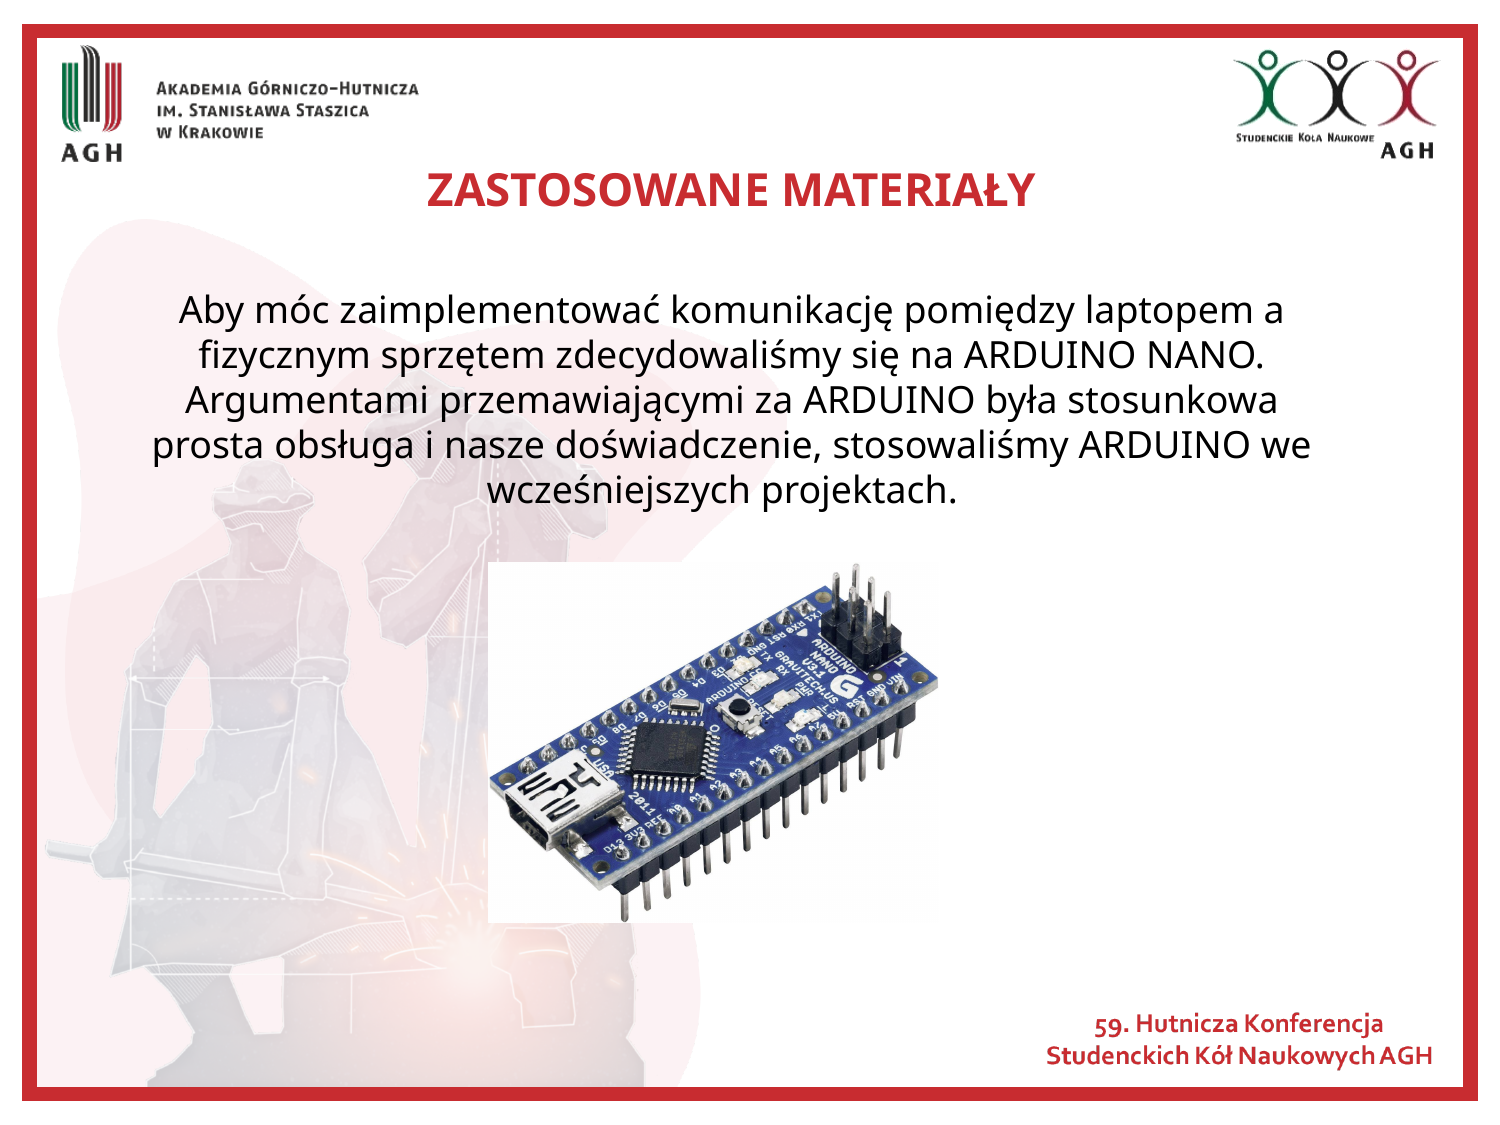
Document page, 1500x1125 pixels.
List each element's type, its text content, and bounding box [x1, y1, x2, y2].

picture [488, 562, 939, 924]
list Aby móc zaimplementować komunikację pomiędzy laptopem a fizycznym sprzętem zdecydowaliśmy się na ARDUINO NANO. Argumentami przemawiającymi za ARDUINO była stosunkowa prosta obsługa i nasze doświadczenie, stosowaliśmy ARDUINO we wcześniejszych projektach. [112, 278, 1353, 788]
picture [61, 45, 419, 162]
picture [1021, 998, 1457, 1087]
picture [1218, 45, 1455, 169]
title Zastosowane materiały [112, 153, 1353, 224]
